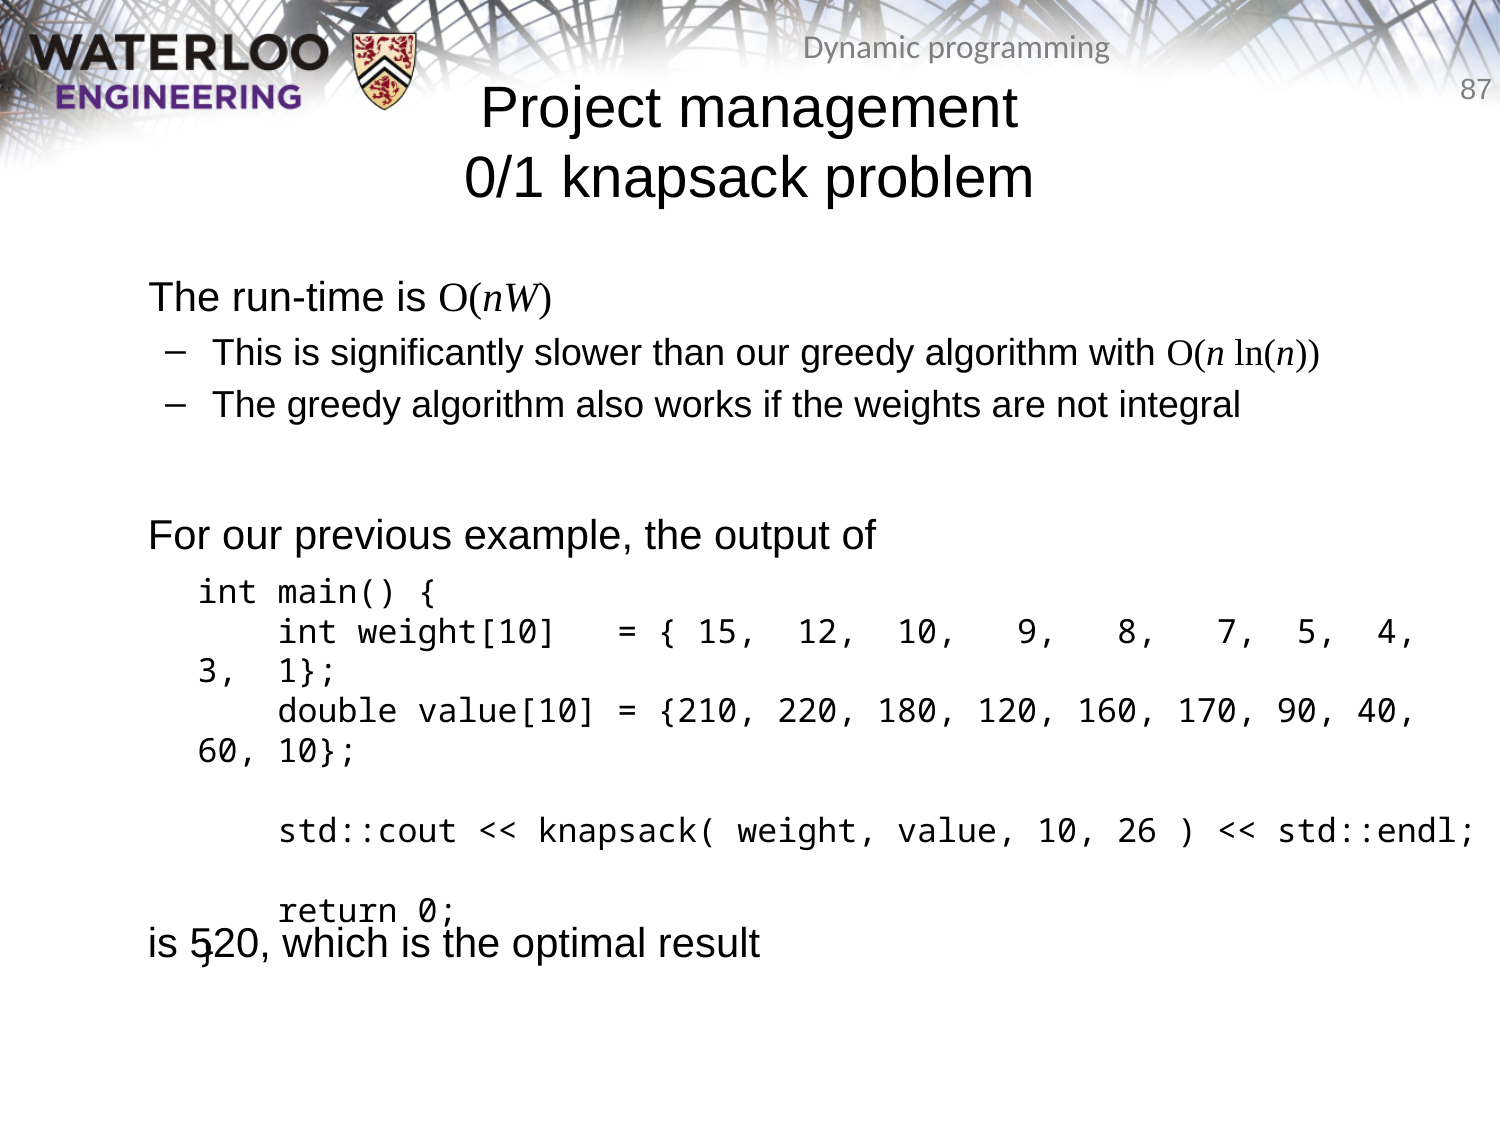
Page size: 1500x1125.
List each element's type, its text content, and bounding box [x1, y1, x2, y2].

text_box int main() { int weight[10] = { 15, 12, 10, 9, 8, 7, 5, 4, 3, 1}; double value[10] = {210, 220, 180, 120, 160, 170, 90, 40, 60, 10}; std::cout << knapsack( weight, value, 10, 26 ) << std::endl; return 0; } [182, 562, 1495, 977]
picture [0, 0, 1500, 1125]
list The run-time is O(nW) This is significantly slower than our greedy algorithm with O(n ln(n)) The greedy algorithm also works if the weights are not integral For our previous example, the output of is 520, which is the optimal result [74, 262, 1426, 1006]
title Project management 0/1 knapsack problem [74, 44, 1426, 233]
